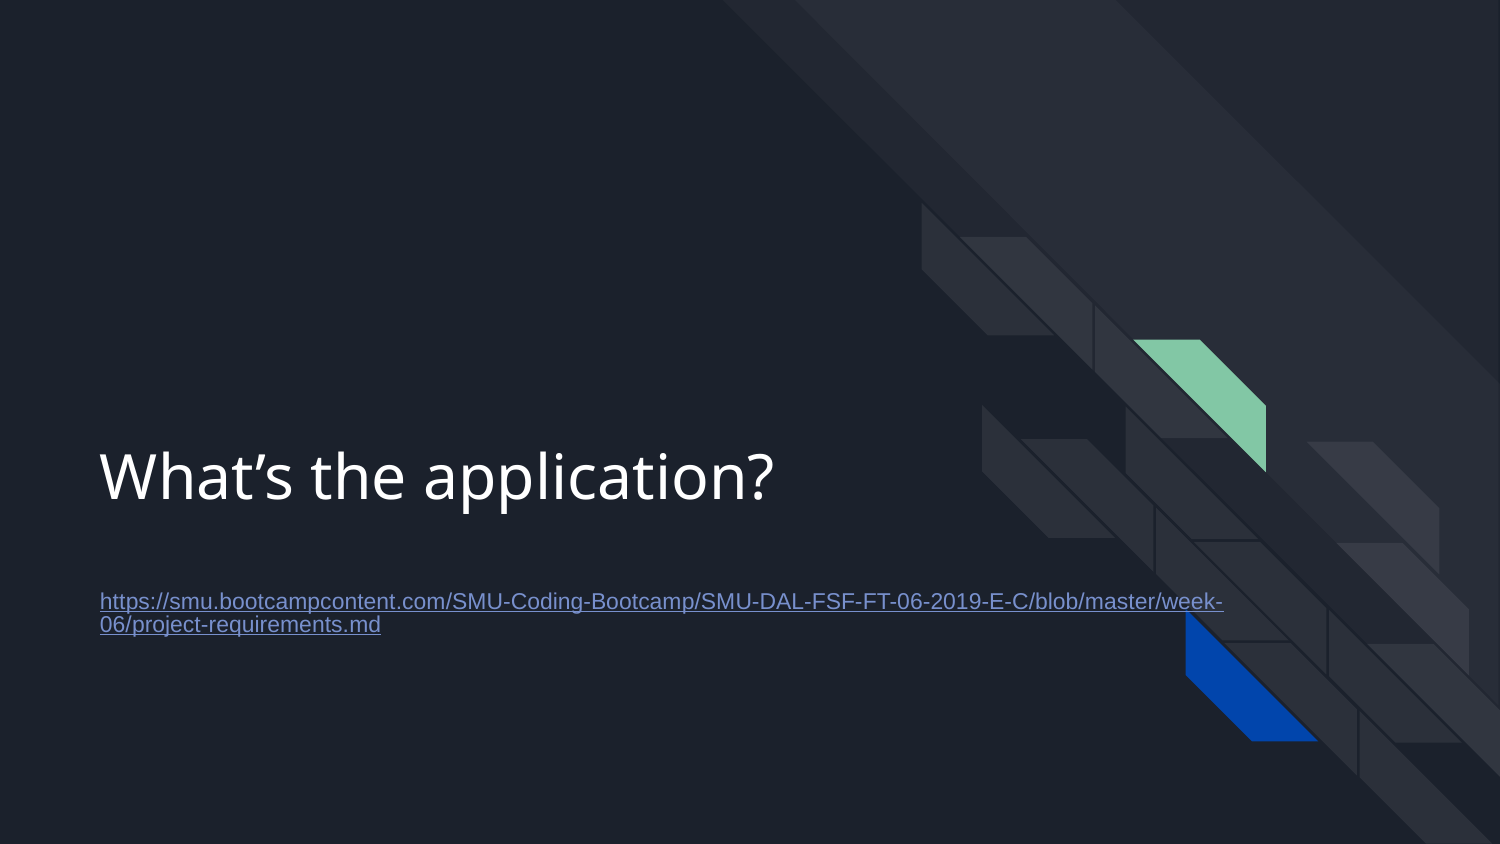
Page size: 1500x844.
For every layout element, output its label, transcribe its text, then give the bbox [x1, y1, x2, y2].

title What’s the application? https://smu.bootcampcontent.com/SMU-Coding-Bootcamp/SMU-DAL-FSF-FT-06-2019-E-C/blob/master/week-06/project-requirements.md [85, 421, 1240, 502]
